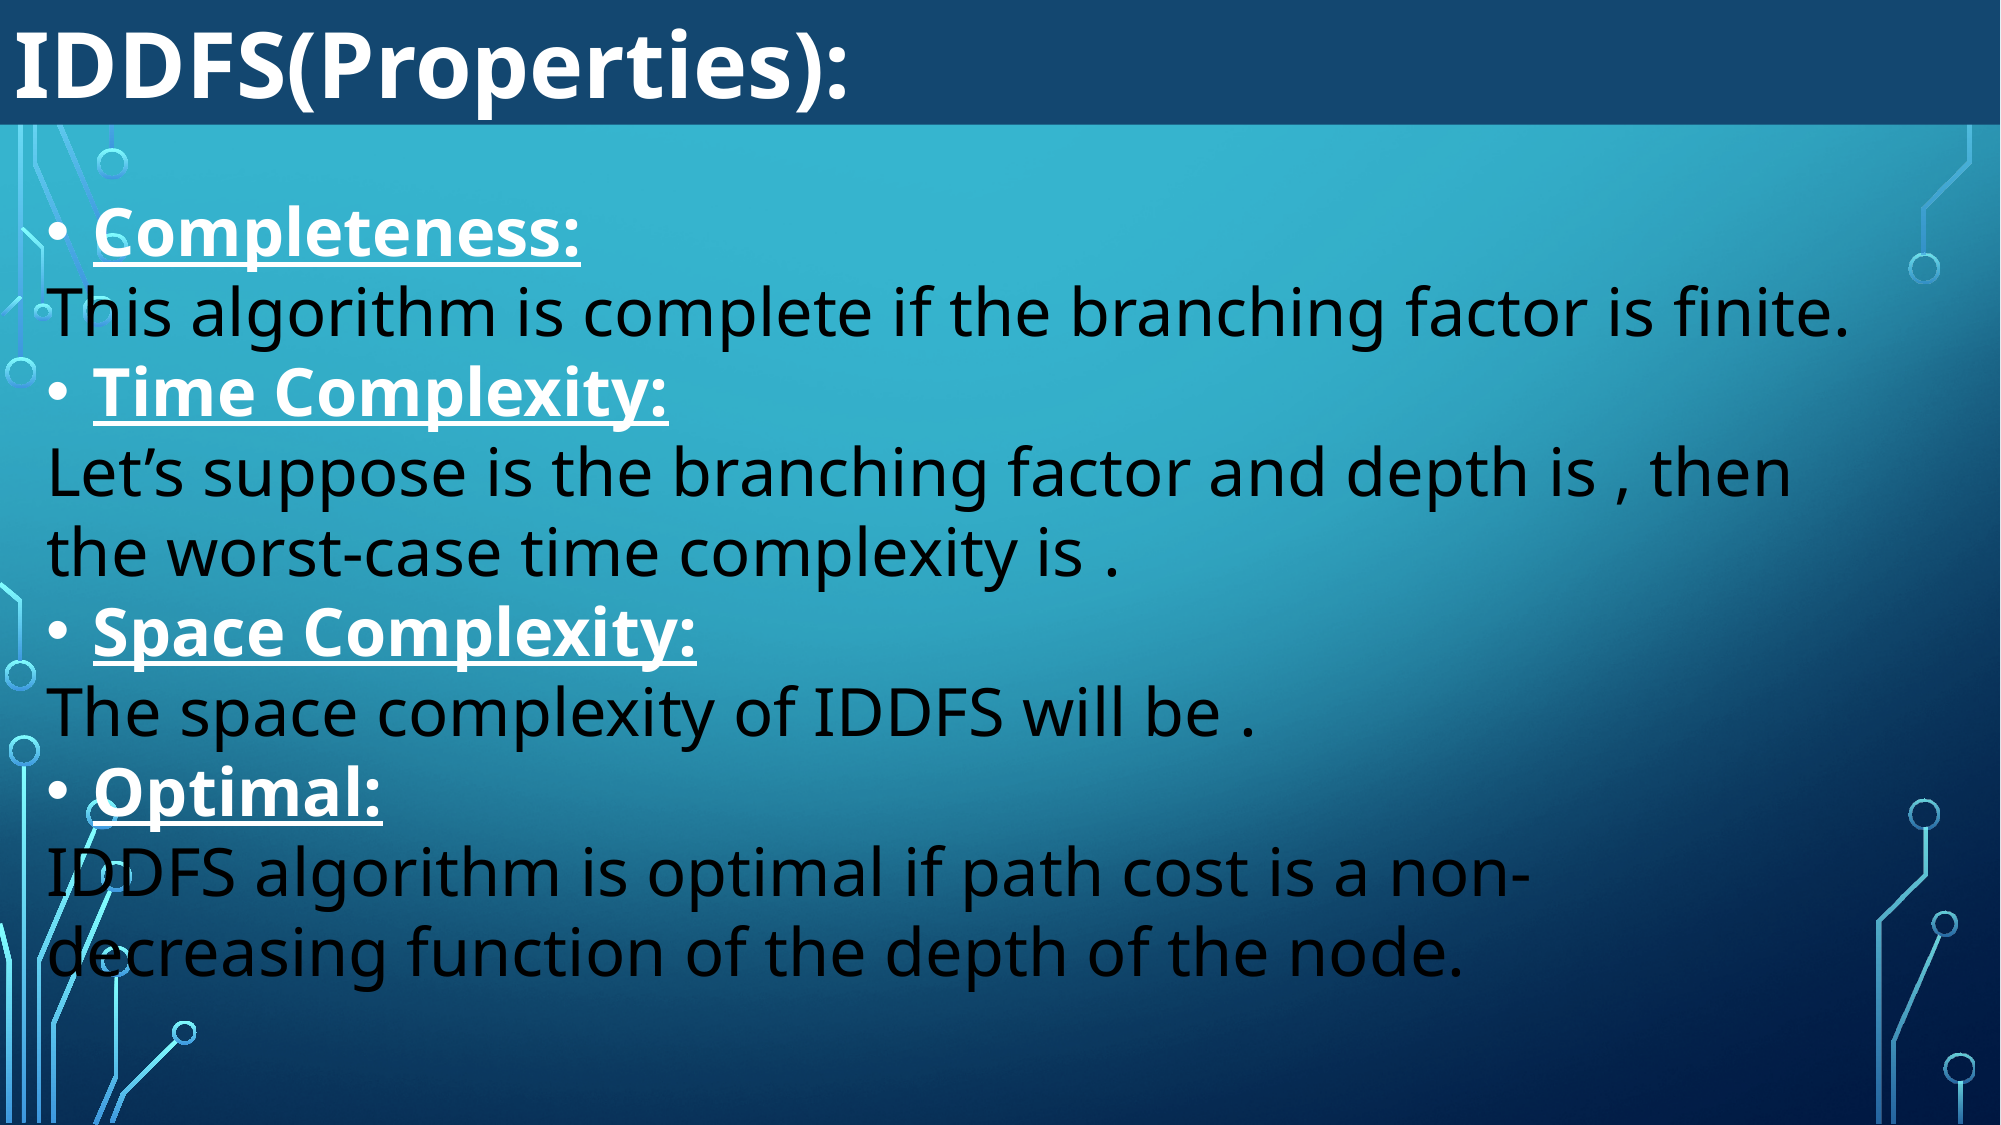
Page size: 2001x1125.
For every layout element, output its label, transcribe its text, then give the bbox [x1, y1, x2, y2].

text_box IDDFS(Properties): [0, 0, 2000, 125]
